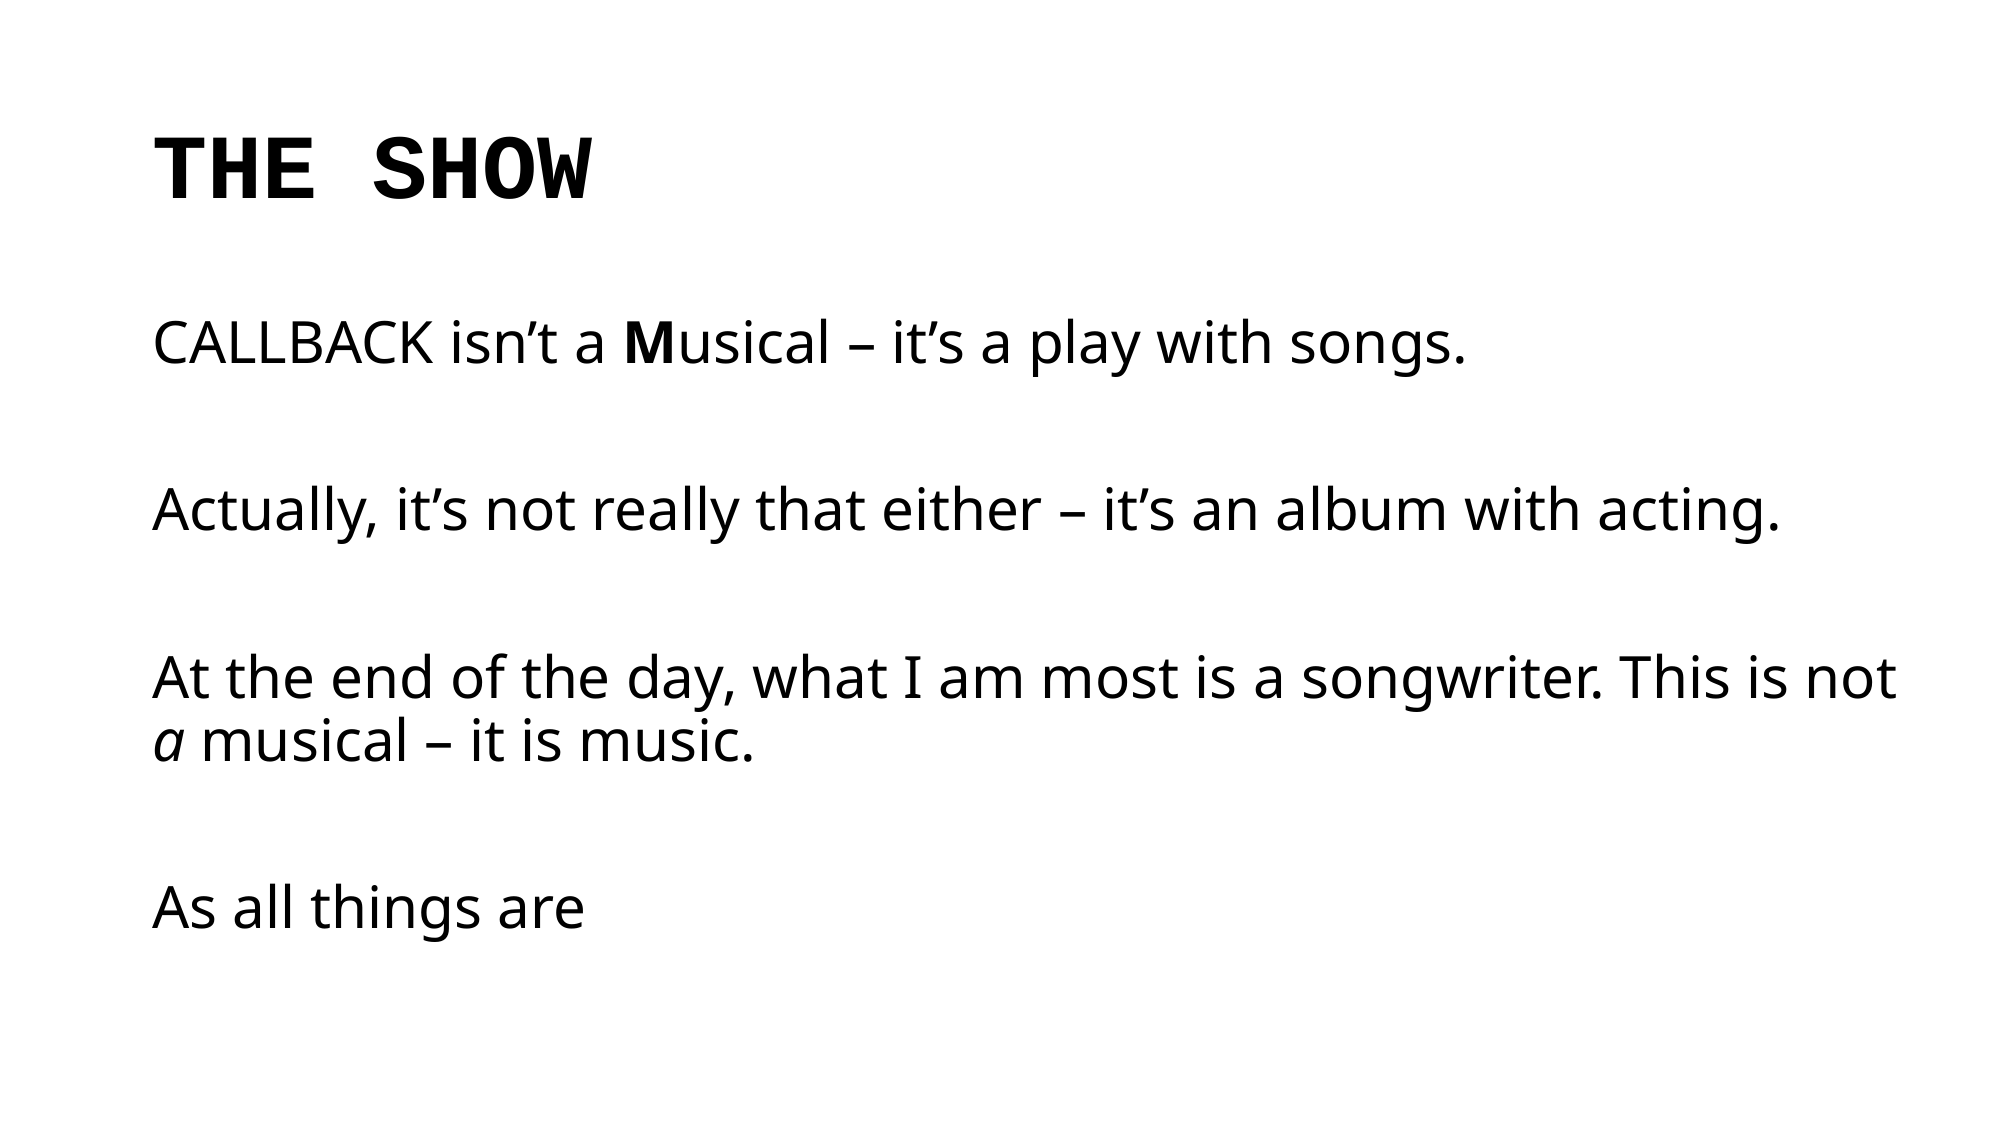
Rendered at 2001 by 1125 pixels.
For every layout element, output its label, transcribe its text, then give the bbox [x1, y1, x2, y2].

list CALLBACK isn’t a Musical – it’s a play with songs. Actually, it’s not really that either – it’s an album with acting. At the end of the day, what I am most is a songwriter. This is not a musical – it is music. As all things are [137, 305, 1917, 1020]
title THE SHOW [137, 59, 1863, 278]
